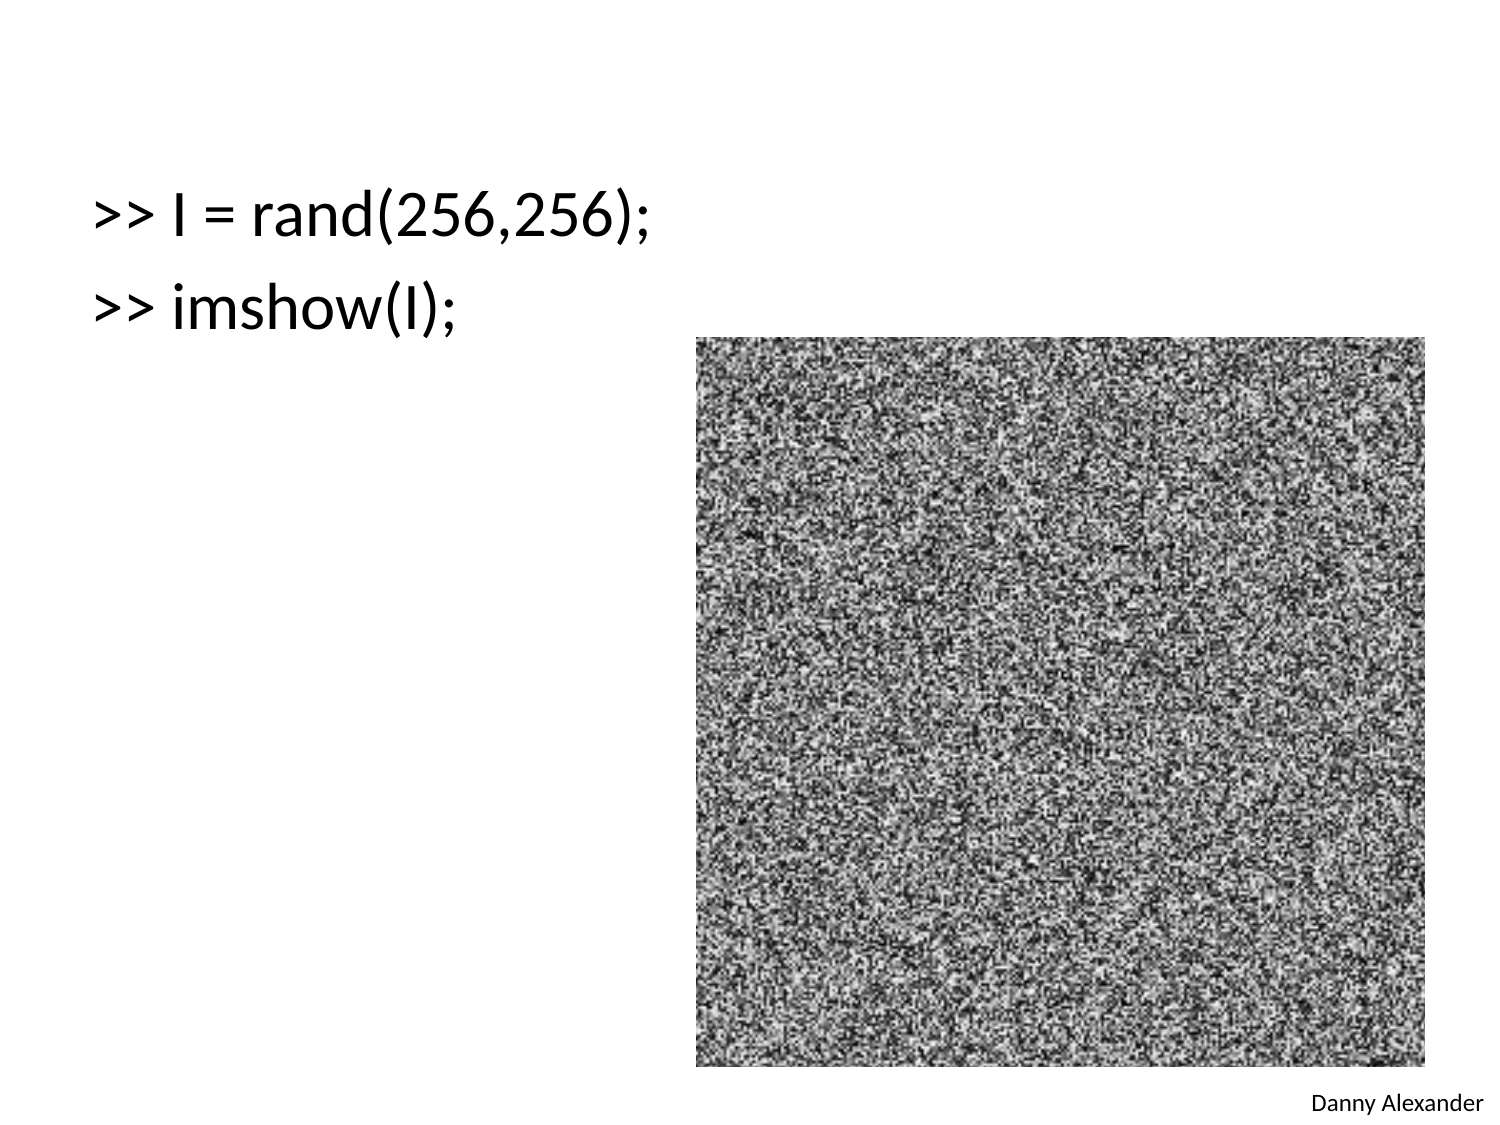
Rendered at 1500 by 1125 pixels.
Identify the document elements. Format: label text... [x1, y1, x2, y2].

picture [695, 337, 1426, 1068]
text_box Danny Alexander [1296, 1079, 1500, 1125]
list >> I = rand(256,256); >> imshow(I); [74, 162, 1426, 1006]
